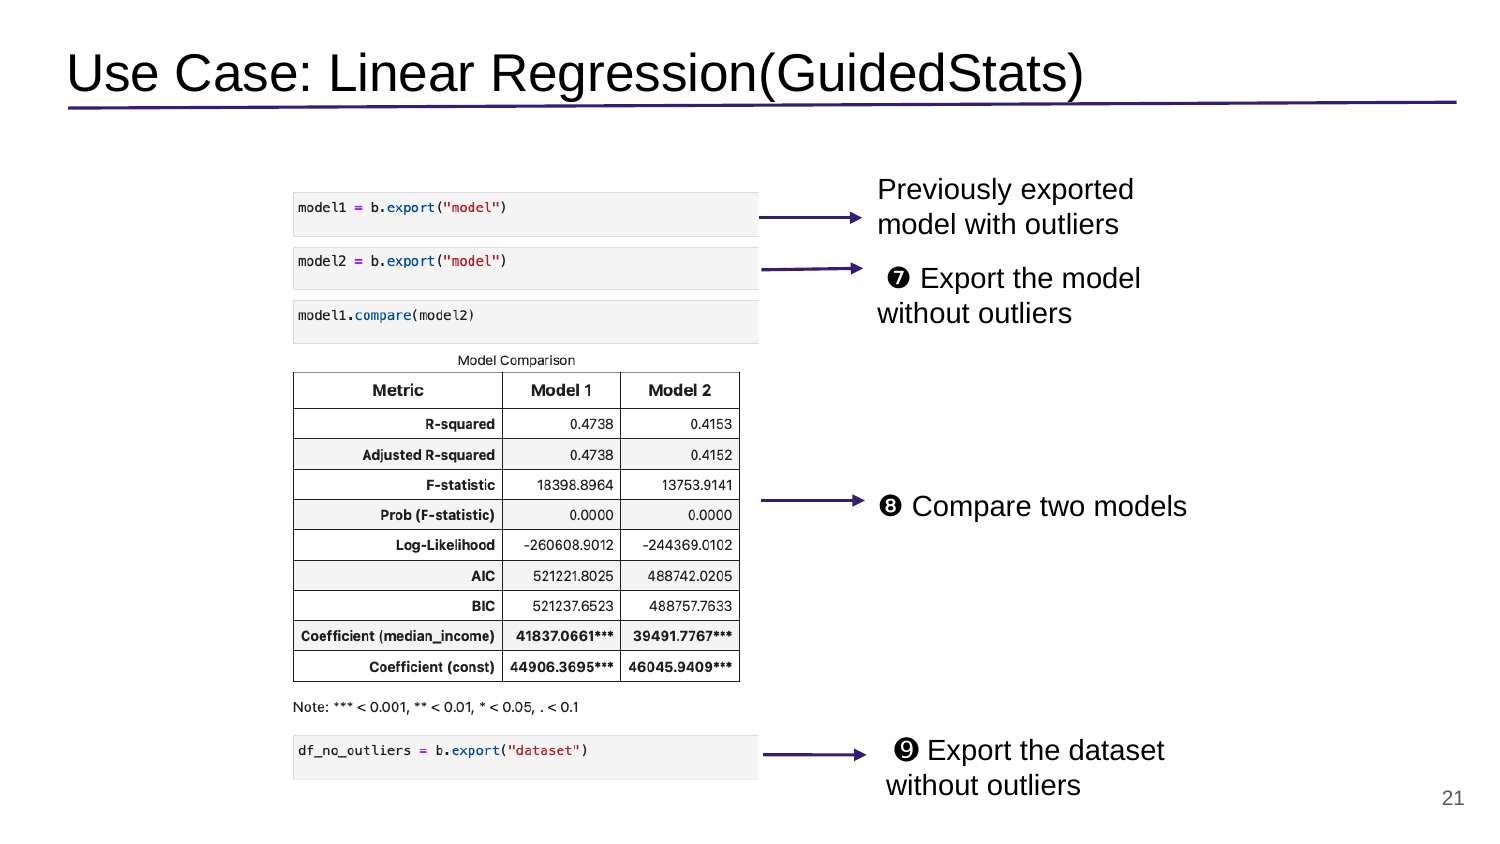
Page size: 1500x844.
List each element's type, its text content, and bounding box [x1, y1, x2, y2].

slide_number 21 [1389, 764, 1480, 830]
picture [292, 192, 759, 780]
text_box ❼ Export the model without outliers [862, 281, 1212, 371]
text_box ➒ Export the dataset without outliers [871, 716, 1221, 780]
text_box ❽ Compare two models [854, 471, 1204, 535]
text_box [67, 102, 1457, 109]
title Use Case: Linear Regression(GuidedStats) [51, 23, 1449, 117]
text_box Previously exported model with outliers [862, 155, 1212, 281]
